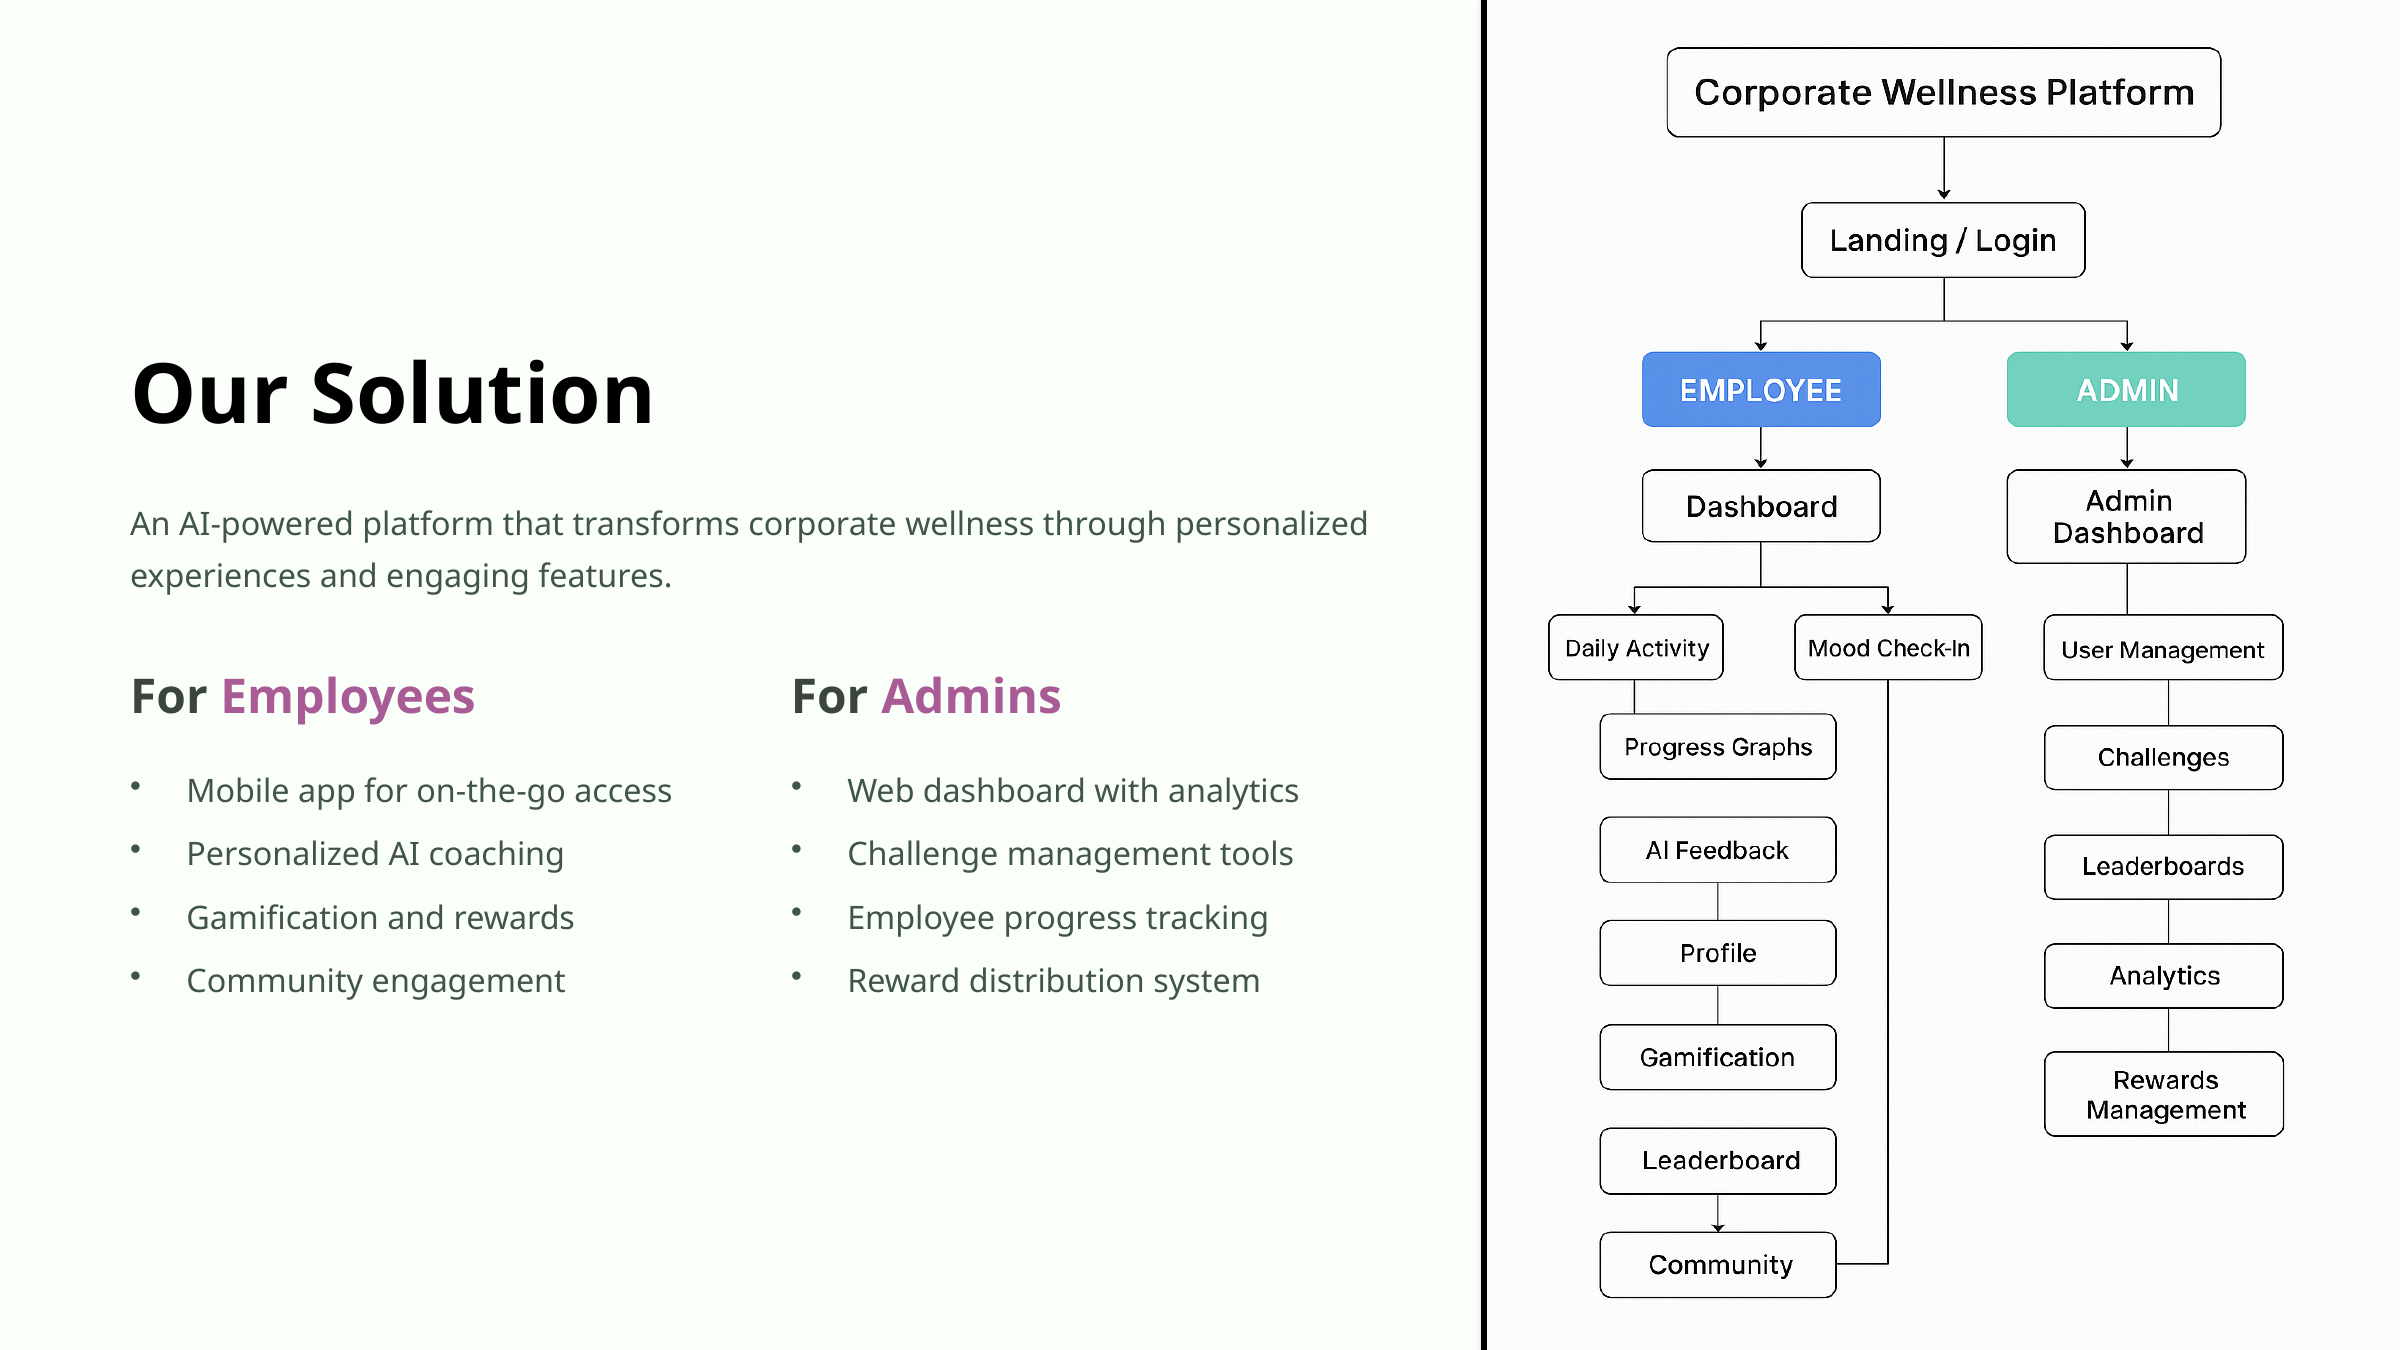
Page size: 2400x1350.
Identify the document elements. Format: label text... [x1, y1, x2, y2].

picture [1487, 0, 2400, 1350]
text_box Employee progress tracking [790, 883, 1372, 936]
text_box Gamification and rewards [130, 883, 711, 936]
text_box Web dashboard with analytics [790, 756, 1372, 809]
text_box Our Solution [130, 339, 945, 441]
text_box Community engagement [130, 947, 711, 1000]
text_box Personalized AI coaching [130, 820, 711, 873]
text_box Mobile app for on-the-go access [130, 756, 711, 809]
text_box An AI-powered platform that transforms corporate wellness through personalized experiences and engaging features. [130, 489, 1370, 594]
text_box For Admins [790, 663, 1280, 725]
text_box Reward distribution system [790, 947, 1372, 1000]
text_box Challenge management tools [790, 820, 1372, 873]
text_box For Employees [130, 663, 619, 725]
